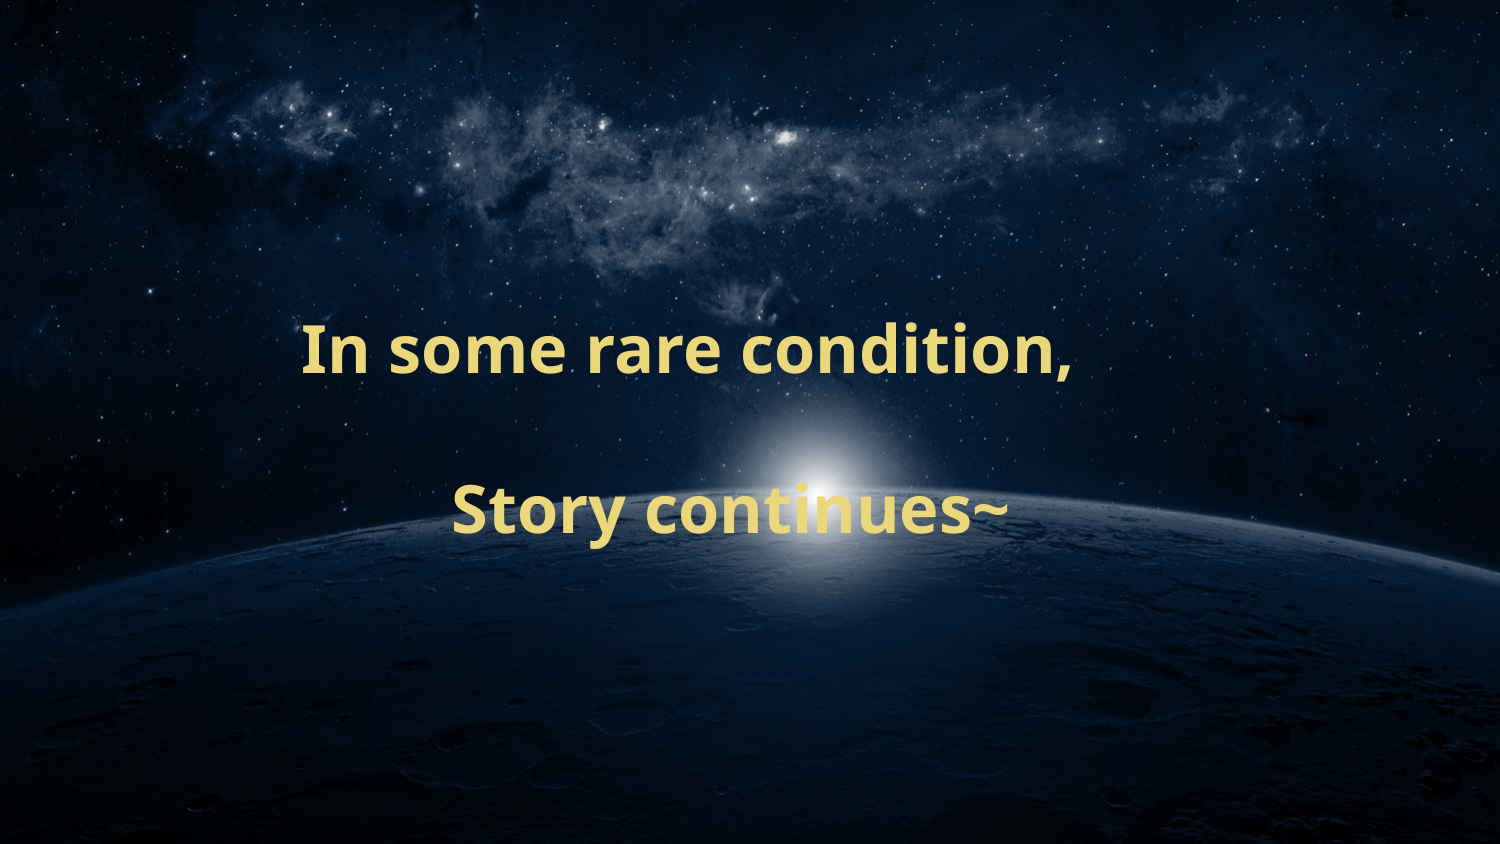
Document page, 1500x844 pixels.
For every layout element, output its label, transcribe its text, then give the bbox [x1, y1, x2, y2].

picture [0, 0, 1500, 844]
text_box In some rare condition, Story continues~ [286, 299, 1213, 555]
